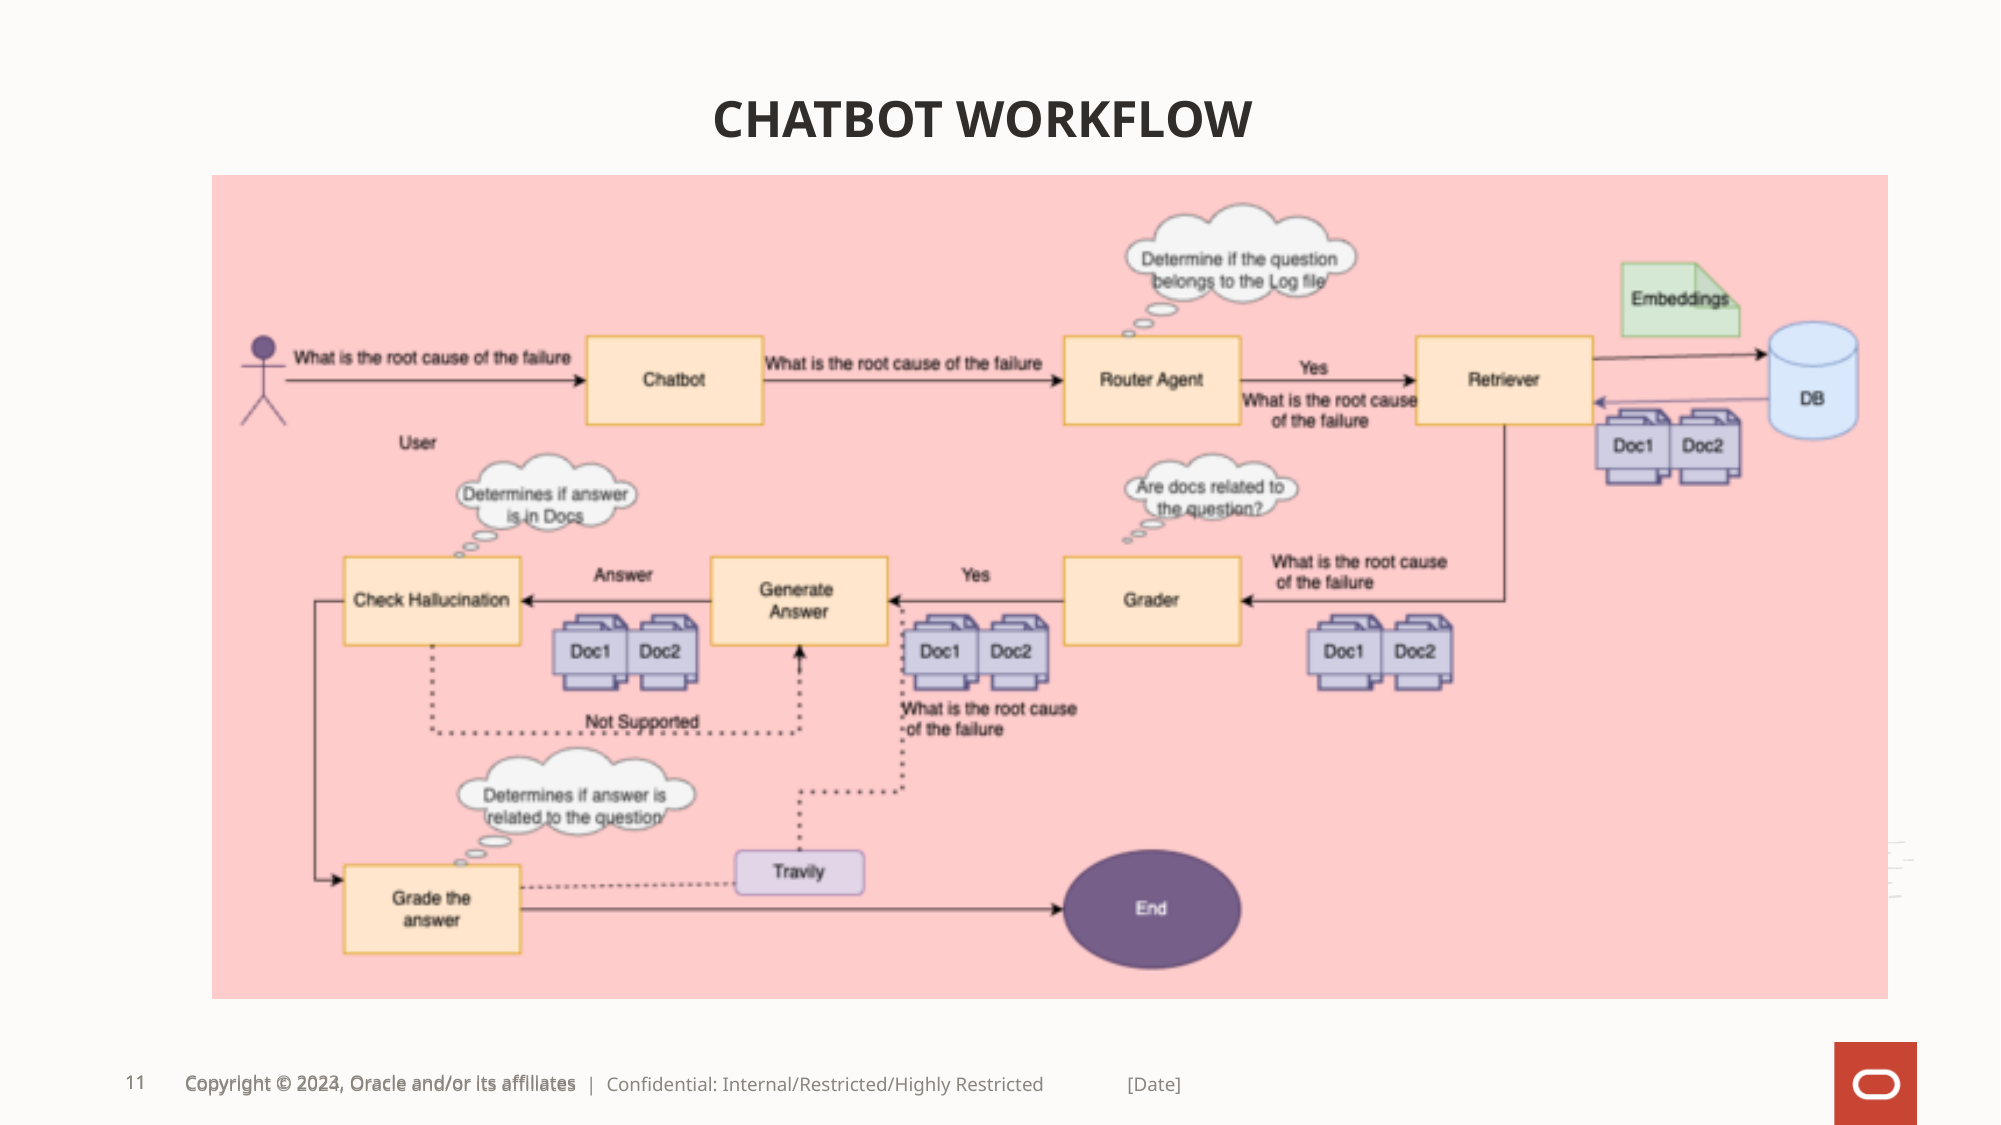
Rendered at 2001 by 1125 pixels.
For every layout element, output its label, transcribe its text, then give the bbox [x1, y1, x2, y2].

text_box Copyright © 2024, Oracle and/or its affiliates | Confidential: Internal/Restricted/Highly Restricted [185, 1053, 1128, 1114]
slide_number [Date] [1128, 1054, 1578, 1114]
title CHATBOT WORKFLOW [212, 11, 1754, 175]
text_box 11 [124, 1053, 185, 1114]
picture [212, 175, 1917, 1001]
